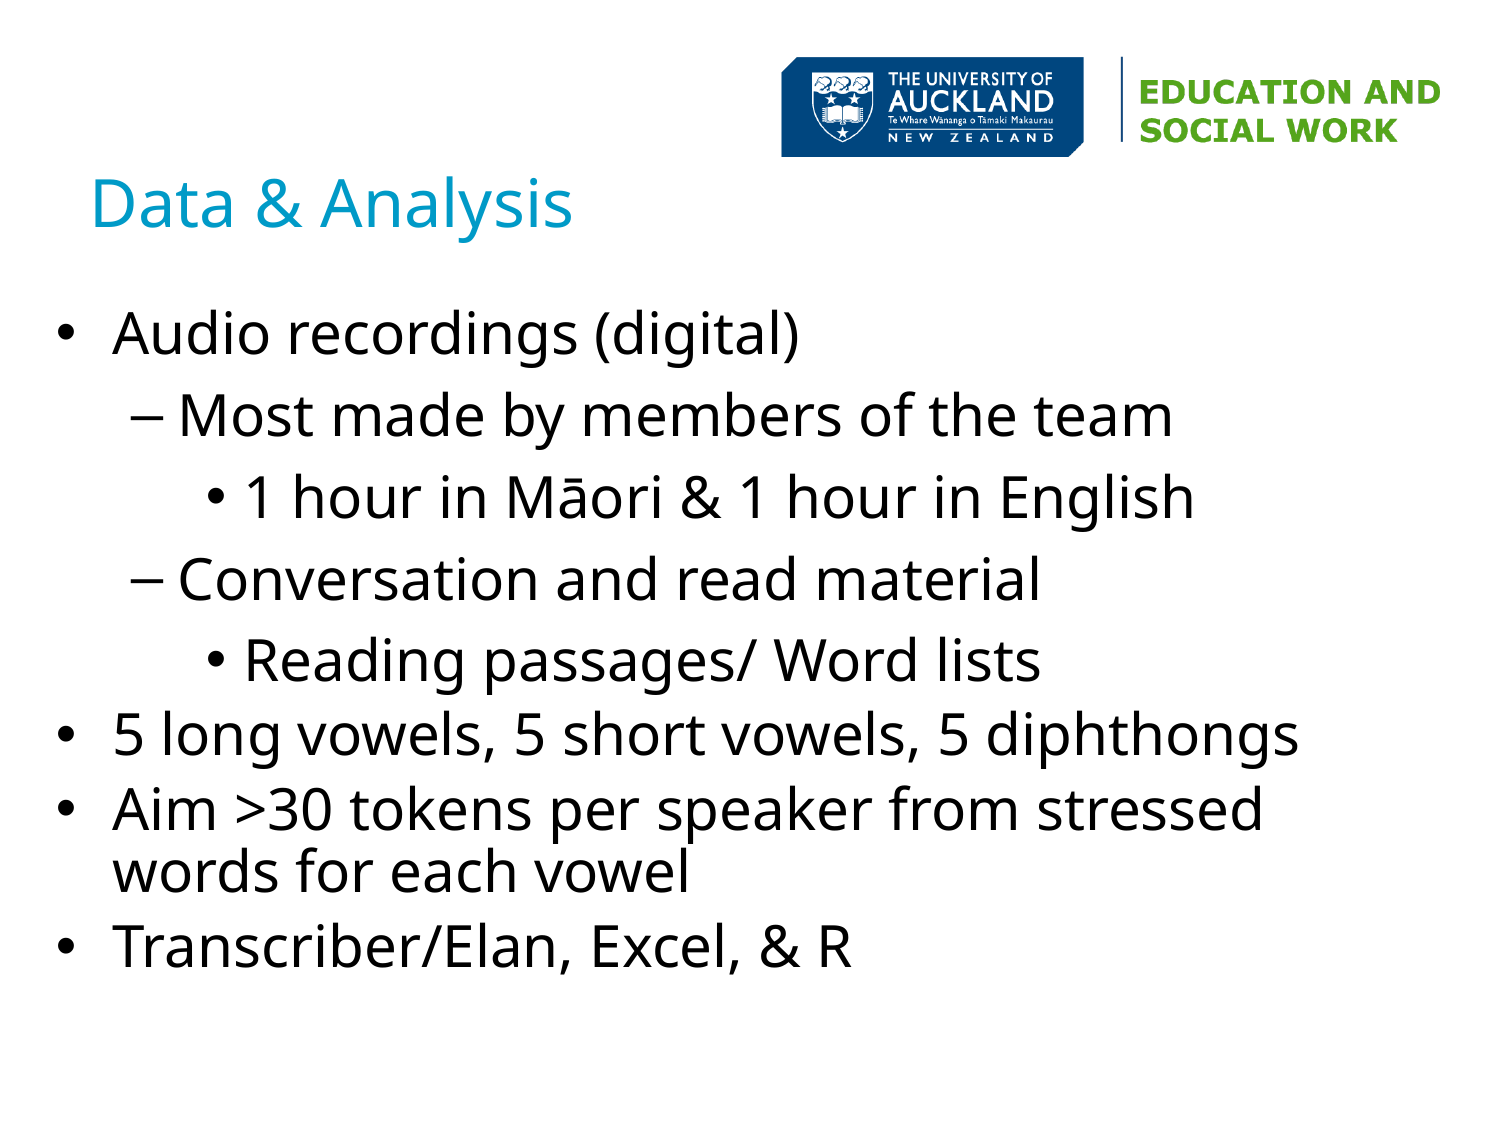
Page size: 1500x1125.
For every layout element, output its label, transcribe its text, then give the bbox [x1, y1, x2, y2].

title Data & Analysis [75, 153, 1425, 279]
picture [781, 56, 1440, 157]
list Audio recordings (digital) Most made by members of the team 1 hour in Māori & 1 hour in English Conversation and read material Reading passages/ Word lists 5 long vowels, 5 short vowels, 5 diphthongs Aim >30 tokens per speaker from stressed words for each vowel Transcriber/Elan, Excel, & R [41, 289, 1459, 1005]
